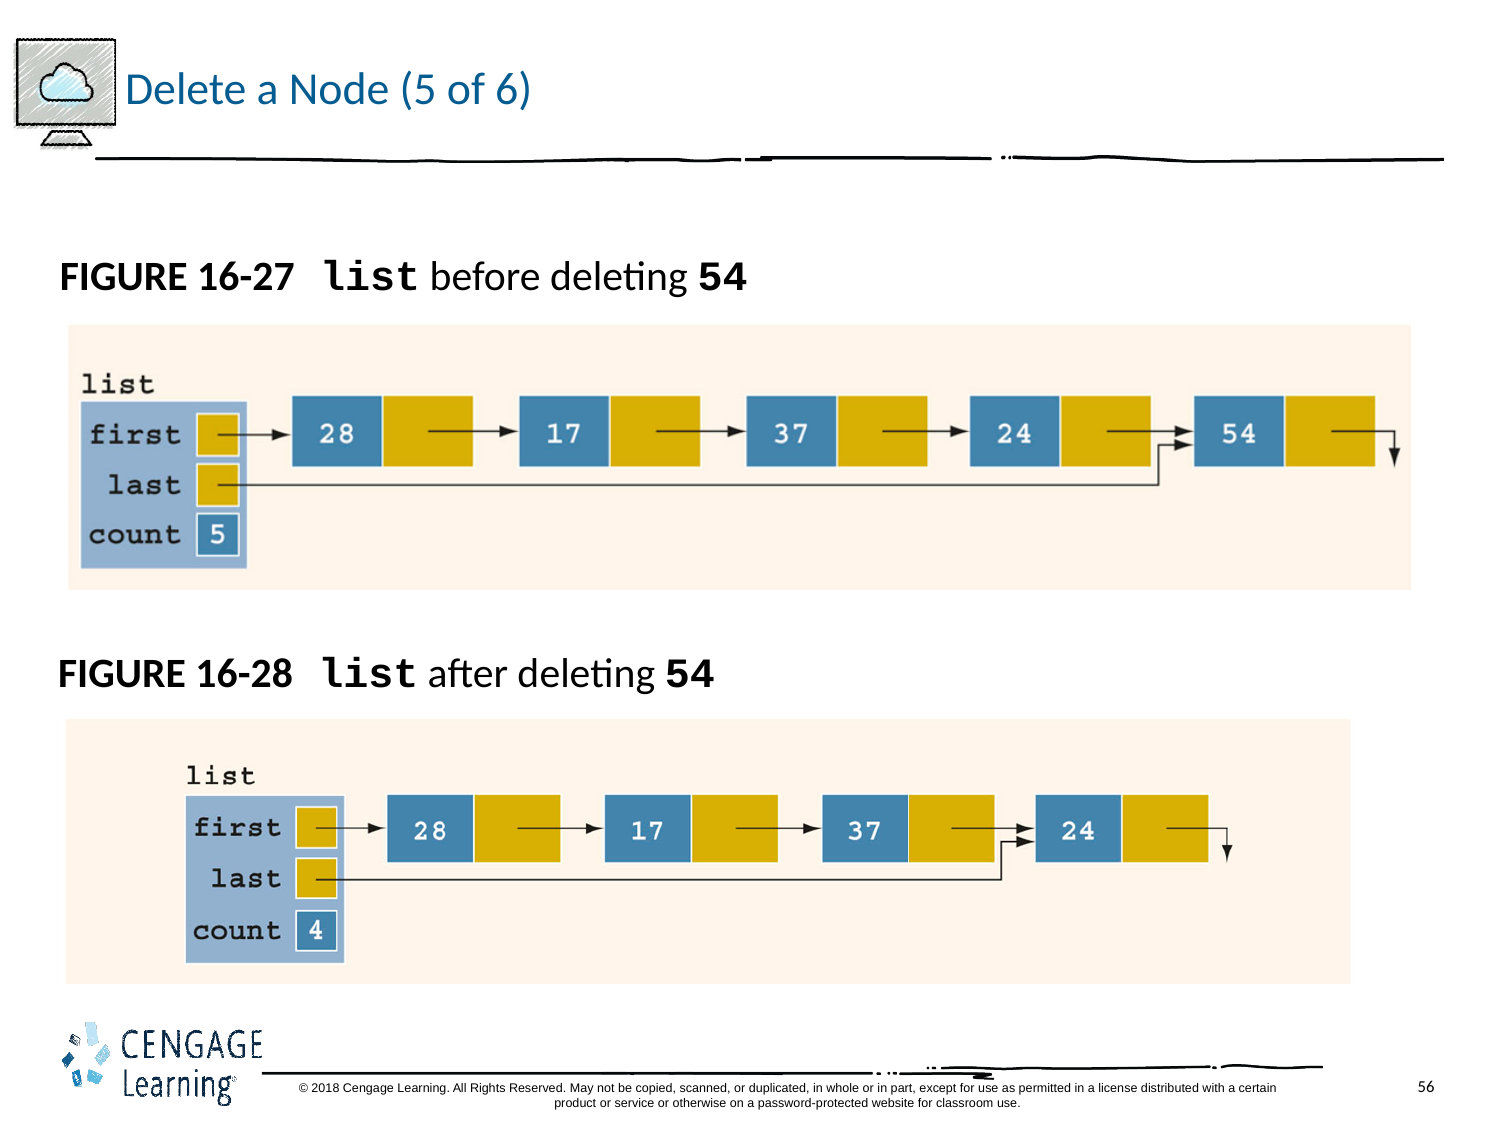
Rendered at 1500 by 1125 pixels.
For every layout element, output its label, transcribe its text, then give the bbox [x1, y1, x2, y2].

list FIGURE 16-28 list after deleting 54 [58, 650, 1439, 699]
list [62, 715, 1353, 985]
picture [95, 155, 1444, 163]
list FIGURE 16-27 list before deleting 54 [59, 252, 1441, 301]
picture [12, 36, 117, 151]
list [65, 321, 1415, 590]
title Delete a Node (5 of 6) [125, 66, 1442, 116]
picture [62, 1022, 1323, 1106]
